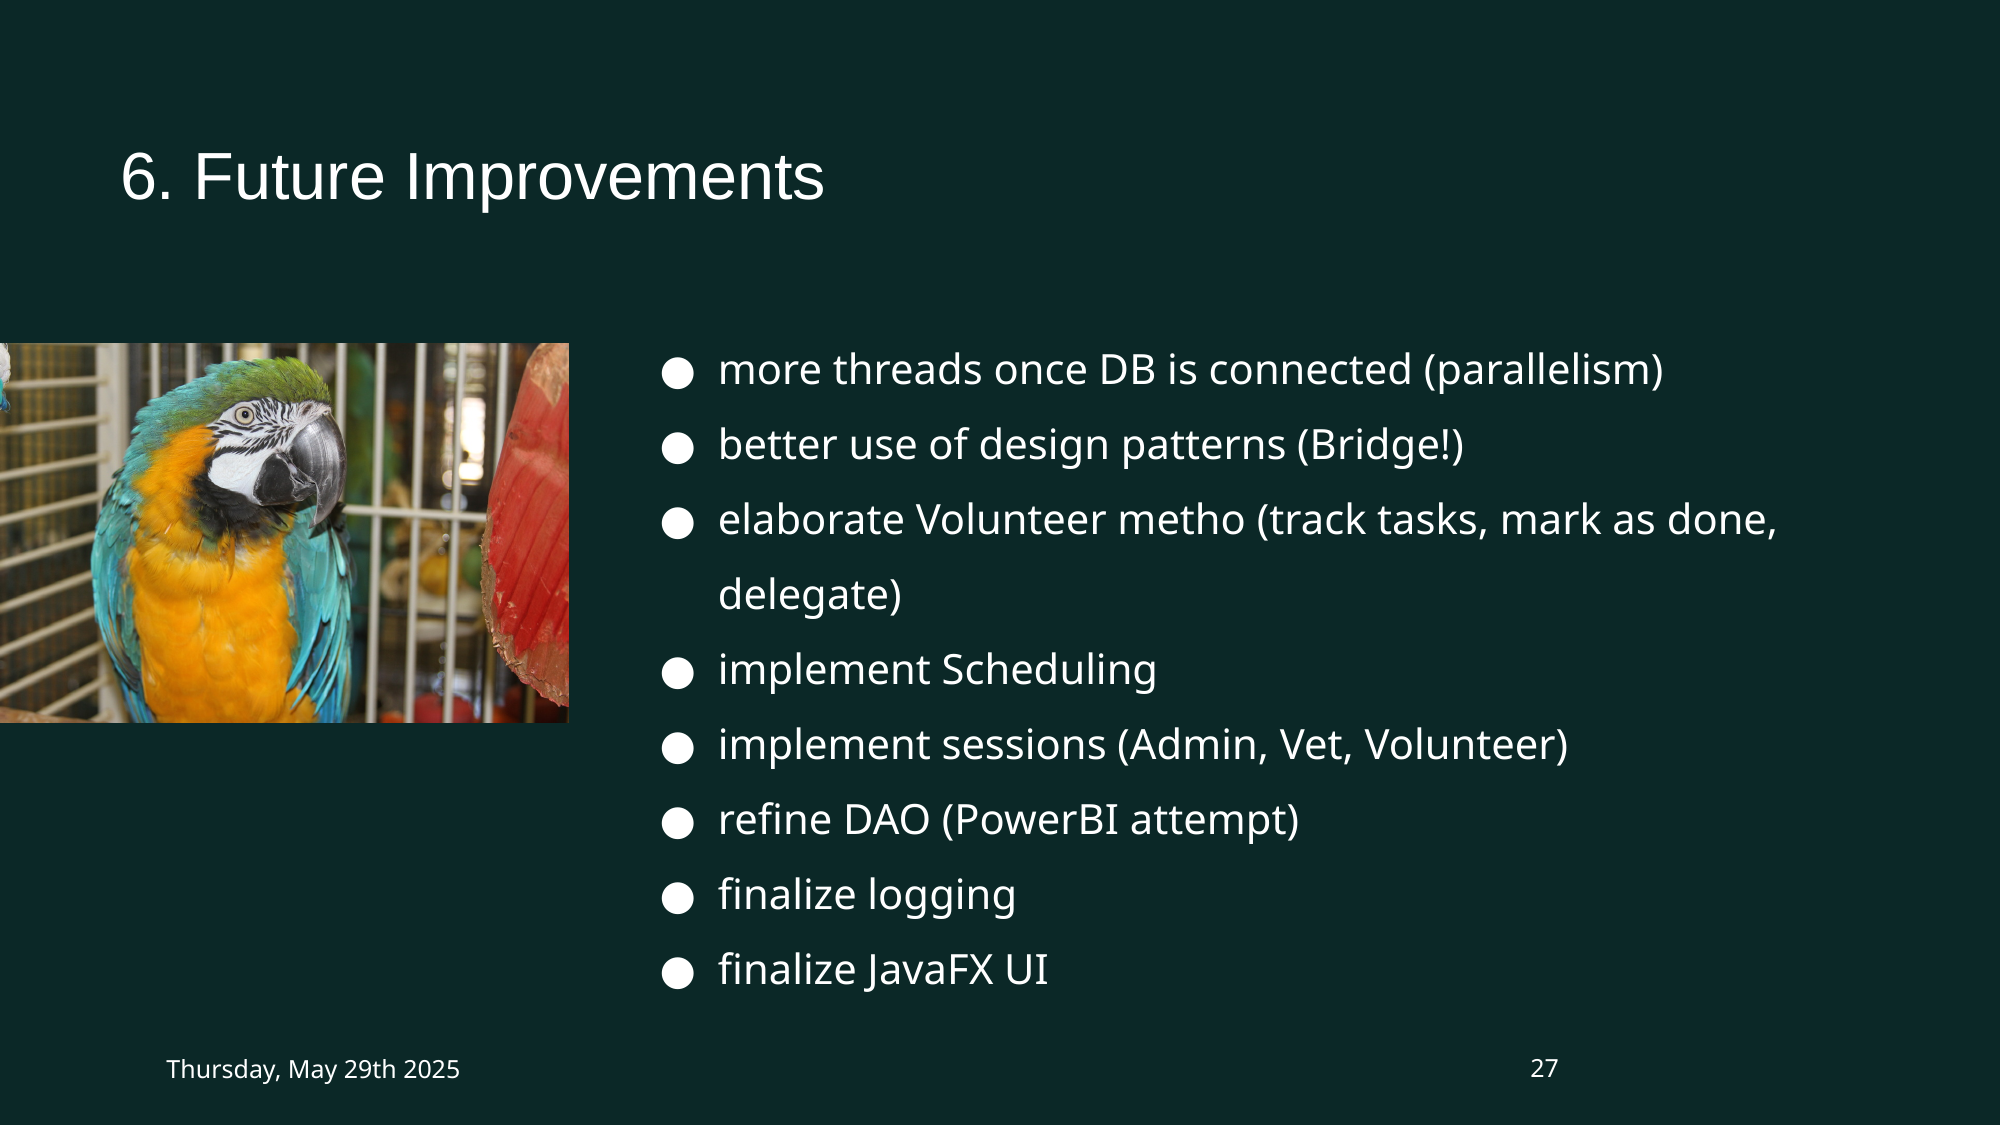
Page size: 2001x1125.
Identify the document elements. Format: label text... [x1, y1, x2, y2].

text_box more threads once DB is connected (parallelism) better use of design patterns (Bridge!) elaborate Volunteer metho (track tasks, mark as done, delegate) implement Scheduling implement sessions (Admin, Vet, Volunteer) refine DAO (PowerBI attempt) finalize logging finalize JavaFX UI [627, 303, 1959, 1009]
slide_number ‹#› [1530, 1009, 1880, 1125]
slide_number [166, 1006, 516, 1125]
picture [0, 343, 570, 723]
title 6. Future Improvements [120, 51, 1242, 295]
